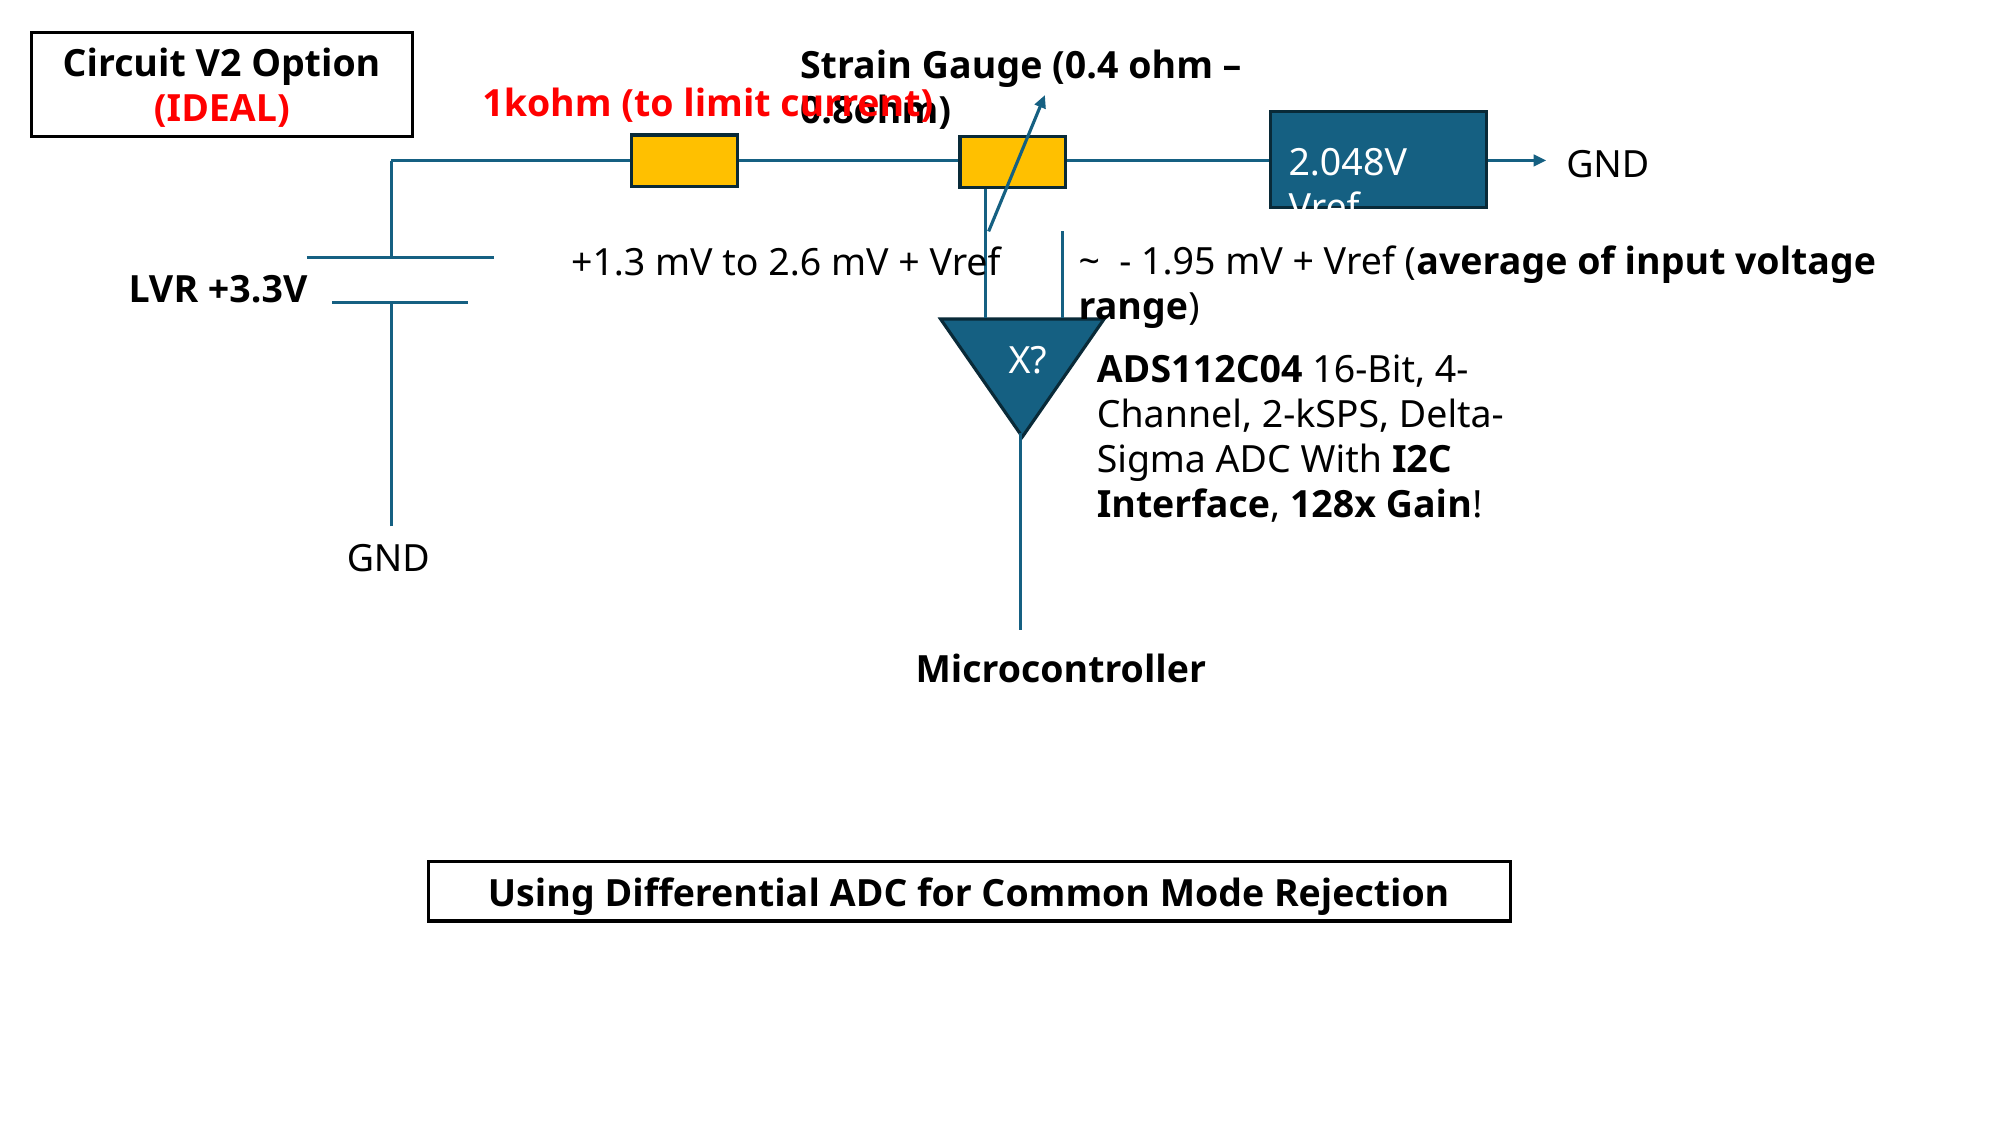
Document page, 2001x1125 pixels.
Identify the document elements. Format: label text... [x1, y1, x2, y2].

text_box GND [332, 526, 457, 587]
text_box [1269, 162, 1273, 209]
text_box Using Differential ADC for Common Mode Rejection [427, 860, 1512, 923]
text_box Microcontroller [674, 637, 1448, 698]
text_box GND [1551, 133, 1677, 193]
text_box X? [993, 328, 1119, 389]
text_box +1.3 mV to 2.6 mV + Vref [556, 230, 984, 290]
text_box [1269, 110, 1488, 160]
text_box LVR +3.3V [113, 257, 380, 318]
text_box 1kohm (to limit current) [467, 71, 960, 131]
text_box ADS112C04 16-Bit, 4-Channel, 2-kSPS, Delta-Sigma ADC With I2C Interface, 128x Gain! [1082, 337, 1563, 533]
text_box Strain Gauge (0.4 ohm – 0.8ohm) [785, 34, 1373, 139]
text_box Circuit V2 Option (IDEAL) [30, 31, 414, 138]
text_box ~ - 1.95 mV + Vref (average of input voltage range) [1063, 229, 1921, 335]
text_box +1.3 mV to 2.6 mV + Vref [986, 230, 1017, 290]
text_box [988, 94, 1046, 232]
text_box [937, 317, 1063, 440]
text_box 2.048V Vref [1273, 130, 1500, 236]
text_box [958, 139, 988, 189]
text_box [630, 133, 739, 188]
text_box [1046, 139, 1067, 189]
